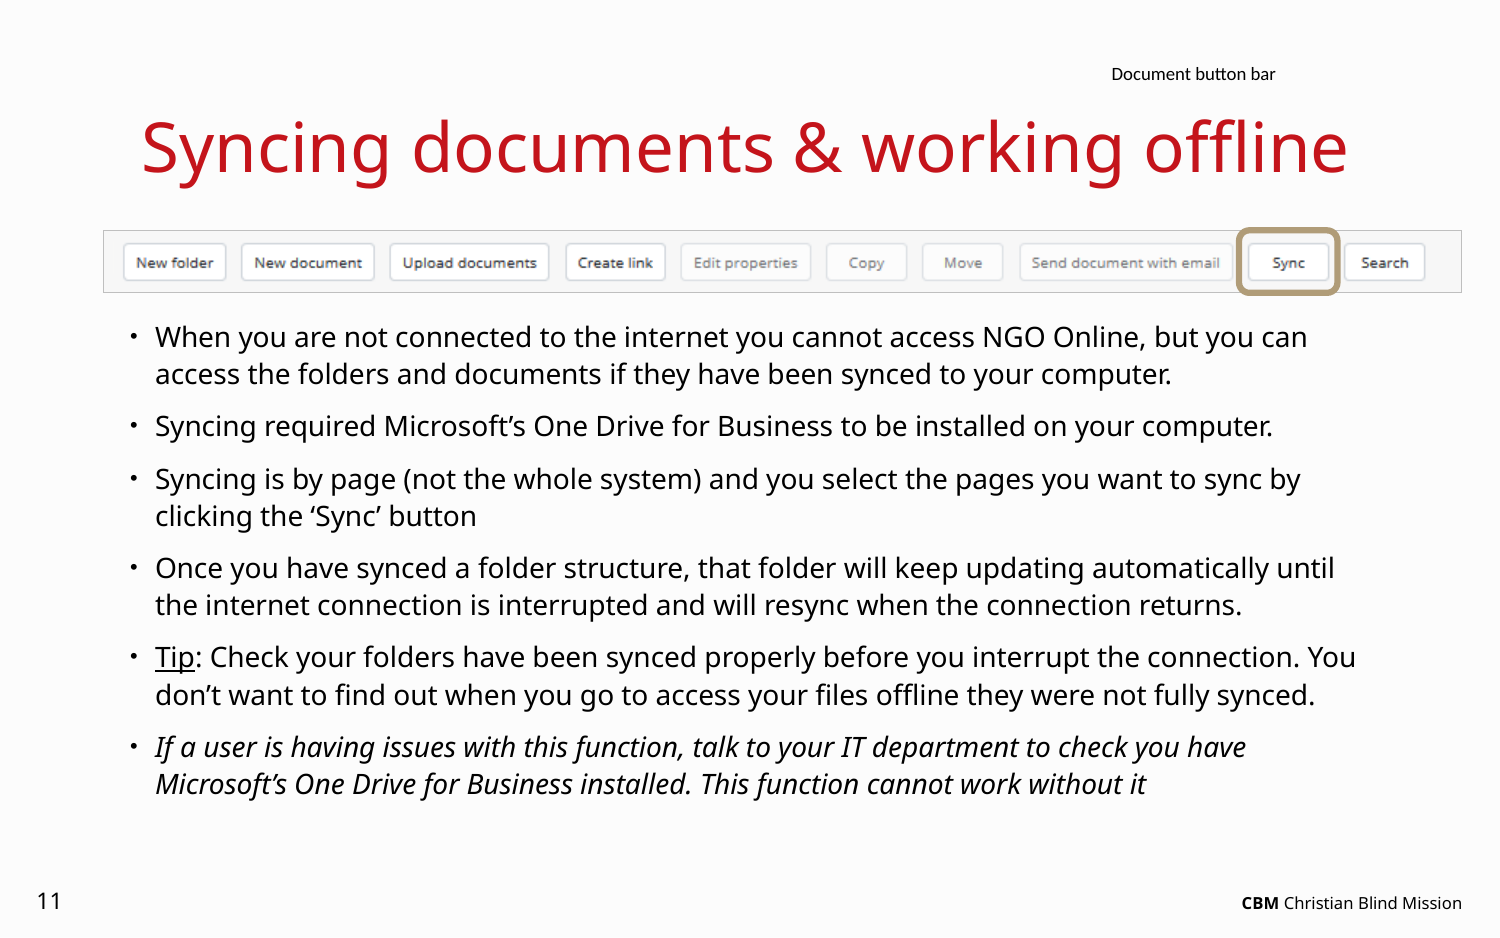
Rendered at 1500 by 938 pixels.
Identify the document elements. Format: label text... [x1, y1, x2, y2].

picture [103, 230, 1463, 293]
slide_number 11 [21, 878, 472, 938]
text_box Document button bar [1096, 54, 1291, 92]
title Syncing documents & working offline [130, 77, 1370, 225]
list When you are not connected to the internet you cannot access NGO Online, but you can access the folders and documents if they have been synced to your computer. Syncing required Microsoft’s One Drive for Business to be installed on your computer. Syncing is by page (not the whole system) and you select the pages you want to sync by clicking the ‘Sync’ button Once you have synced a folder structure, that folder will keep updating automatically until the internet connection is interrupted and will resync when the connection returns. Tip: Check your folders have been synced properly before you interrupt the connection. You don’t want to find out when you go to access your files offline they were not fully synced. If a user is having issues with this function, talk to your IT department to check you have Microsoft’s One Drive for Business installed. This function cannot work without it [130, 315, 1370, 857]
